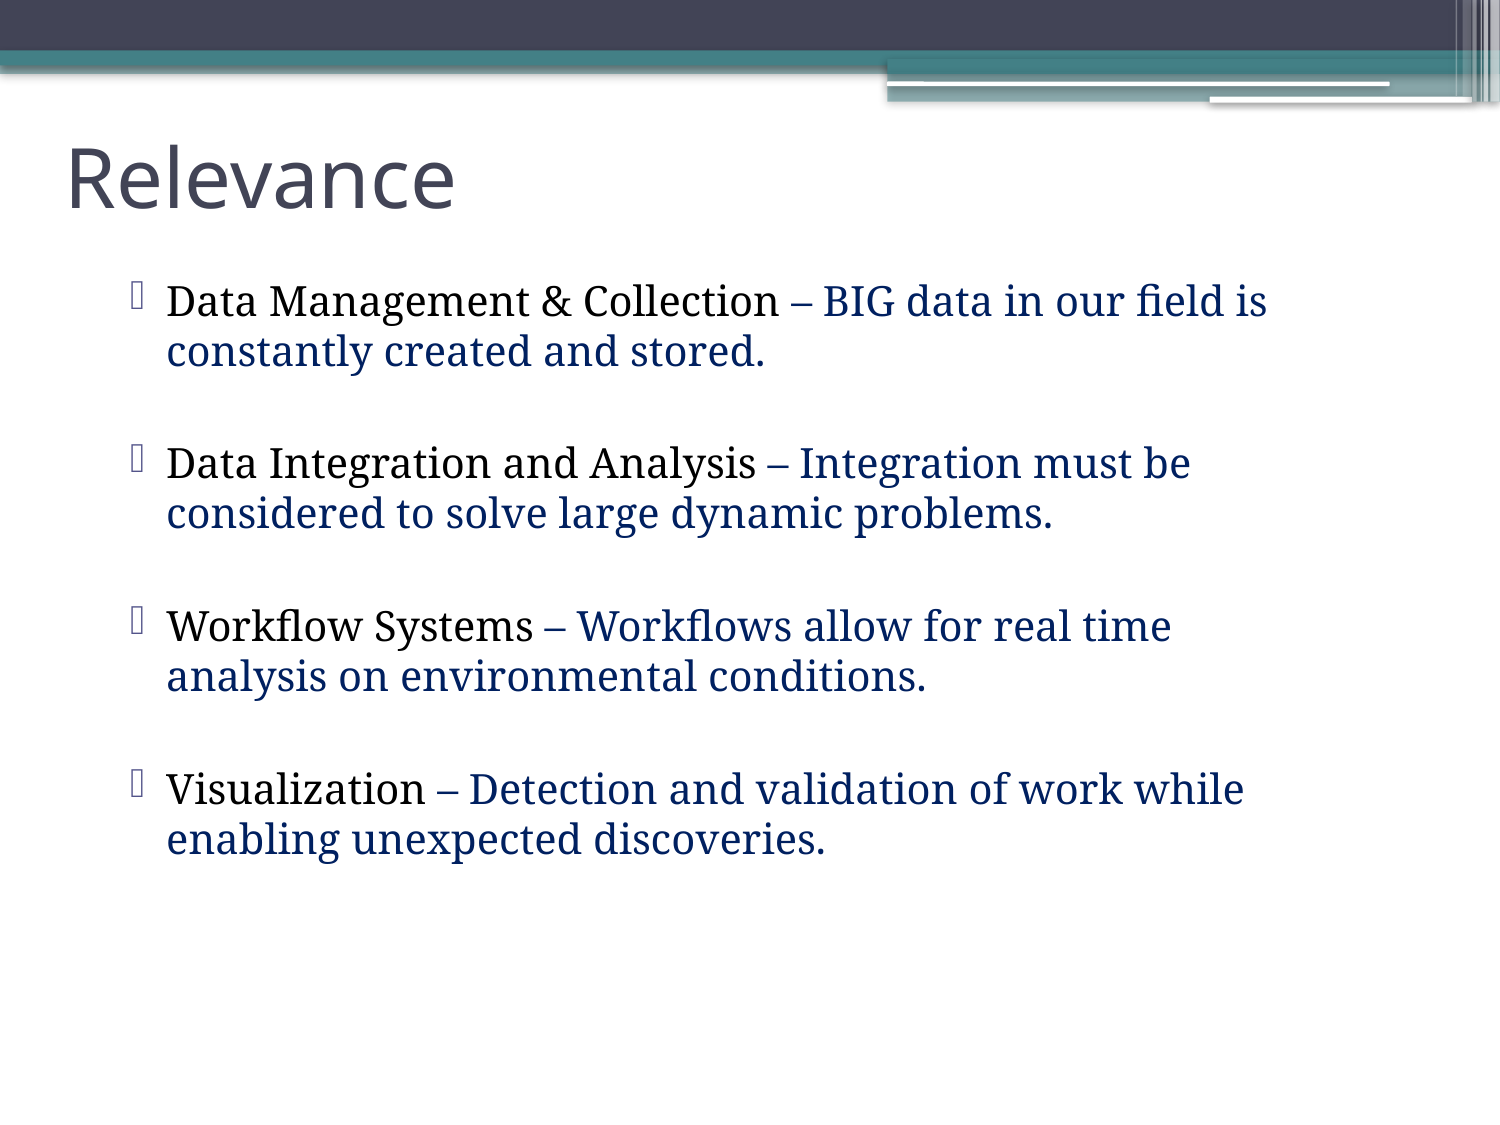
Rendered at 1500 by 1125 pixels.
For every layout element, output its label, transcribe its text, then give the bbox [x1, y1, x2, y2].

list Data Management & Collection – BIG data in our field is constantly created and stored. Data Integration and Analysis – Integration must be considered to solve large dynamic problems. Workflow Systems – Workflows allow for real time analysis on environmental conditions. Visualization – Detection and validation of work while enabling unexpected discoveries. [0, 267, 1350, 977]
title Relevance [50, 87, 1400, 263]
